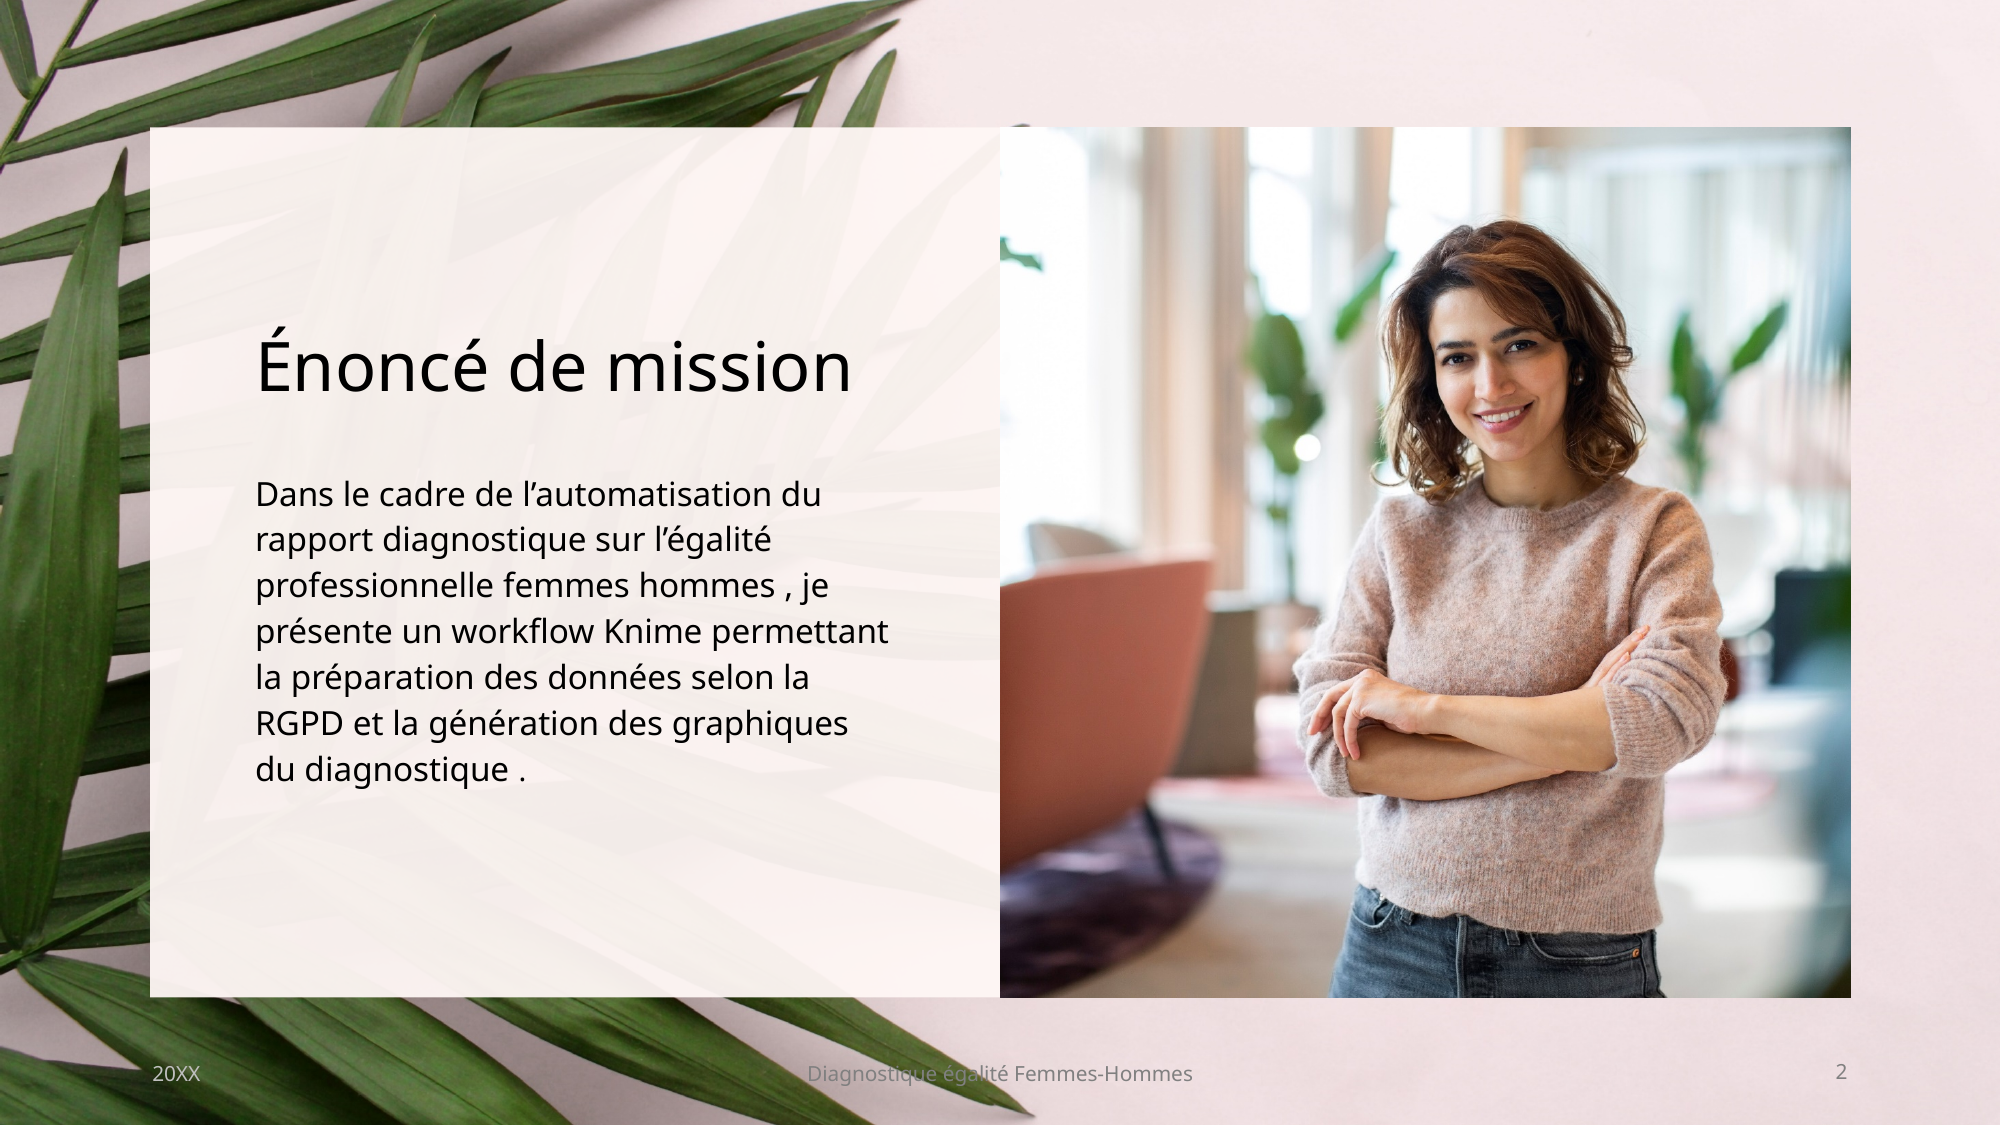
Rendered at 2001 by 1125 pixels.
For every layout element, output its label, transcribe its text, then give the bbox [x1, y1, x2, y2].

title Énoncé de mission [240, 299, 911, 438]
list Dans le cadre de l’automatisation du rapport diagnostique sur l’égalité professionnelle femmes hommes , je présente un workflow Knime permettant la préparation des données selon la RGPD et la génération des graphiques du diagnostique . [240, 459, 911, 821]
footer Diagnostique égalité Femmes-Hommes [662, 1042, 1338, 1103]
slide_number 20XX [137, 1042, 588, 1103]
picture [0, 0, 2000, 1125]
slide_number 2 [1412, 1042, 1863, 1103]
